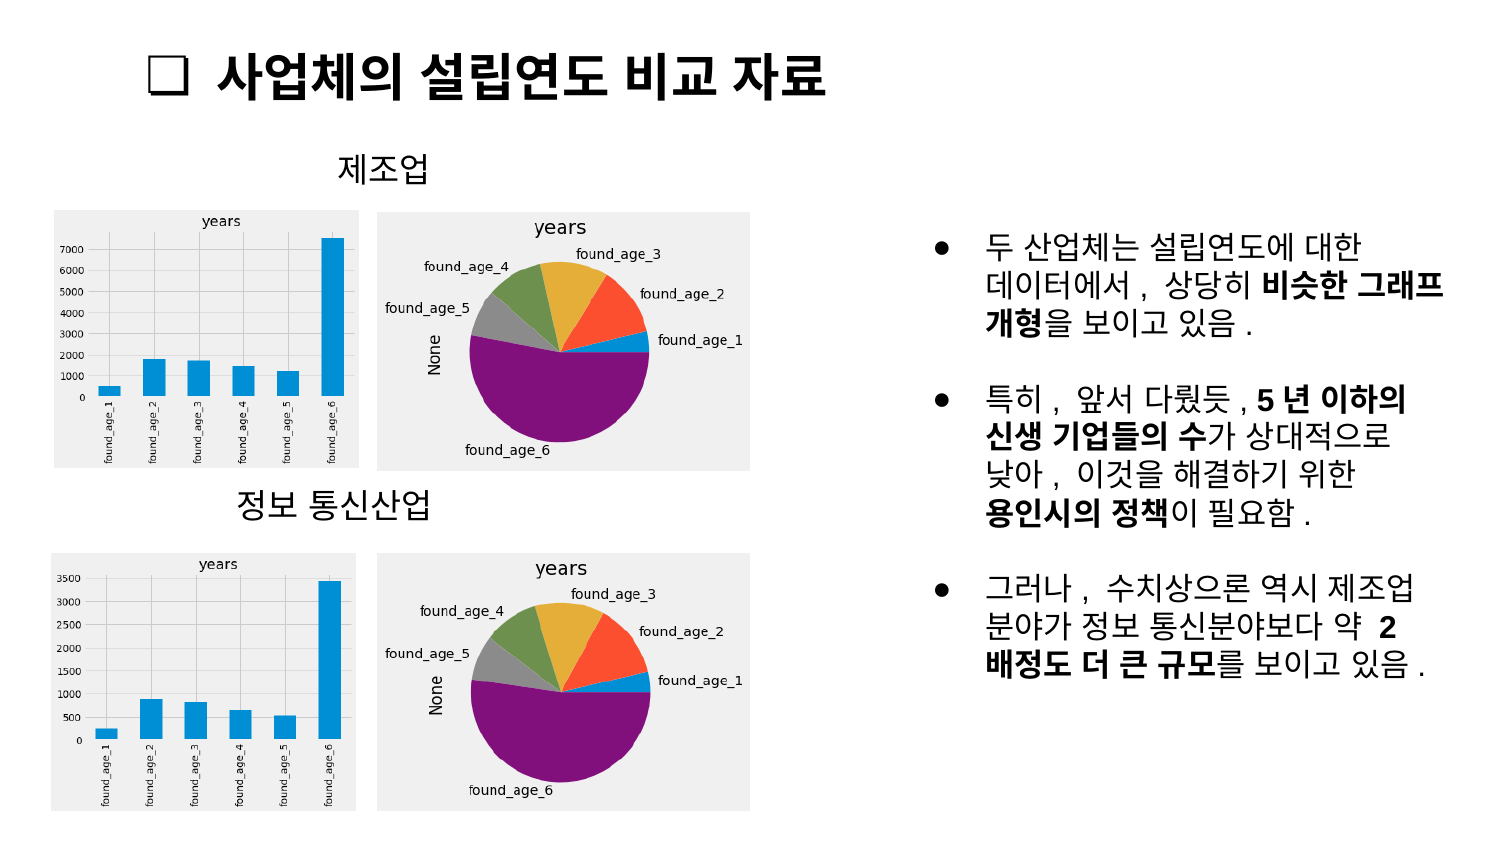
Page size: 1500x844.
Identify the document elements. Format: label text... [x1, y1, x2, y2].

picture [377, 553, 751, 811]
picture [50, 553, 356, 811]
picture [53, 210, 359, 468]
subtitle 정보 통신산업 [85, 477, 622, 608]
title 사업체의 설립연도 비교 자료 [51, 0, 1449, 122]
subtitle 제조업 [116, 141, 653, 272]
subtitle 두 산업체는 설립연도에 대한 데이터에서, 상당히 비슷한 그래프 개형을 보이고 있음. 특히, 앞서 다뤘듯, 5년 이하의 신생 기업들의 수가 상대적으로 낮아, 이것을 해결하기 위한 용인시의 정책이 필요함. 그러나, 수치상으론 역시 제조업 분야가 정보 통신분야보다 약 2배정도 더 큰 규모를 보이고 있음. [820, 212, 1472, 732]
picture [377, 212, 751, 471]
